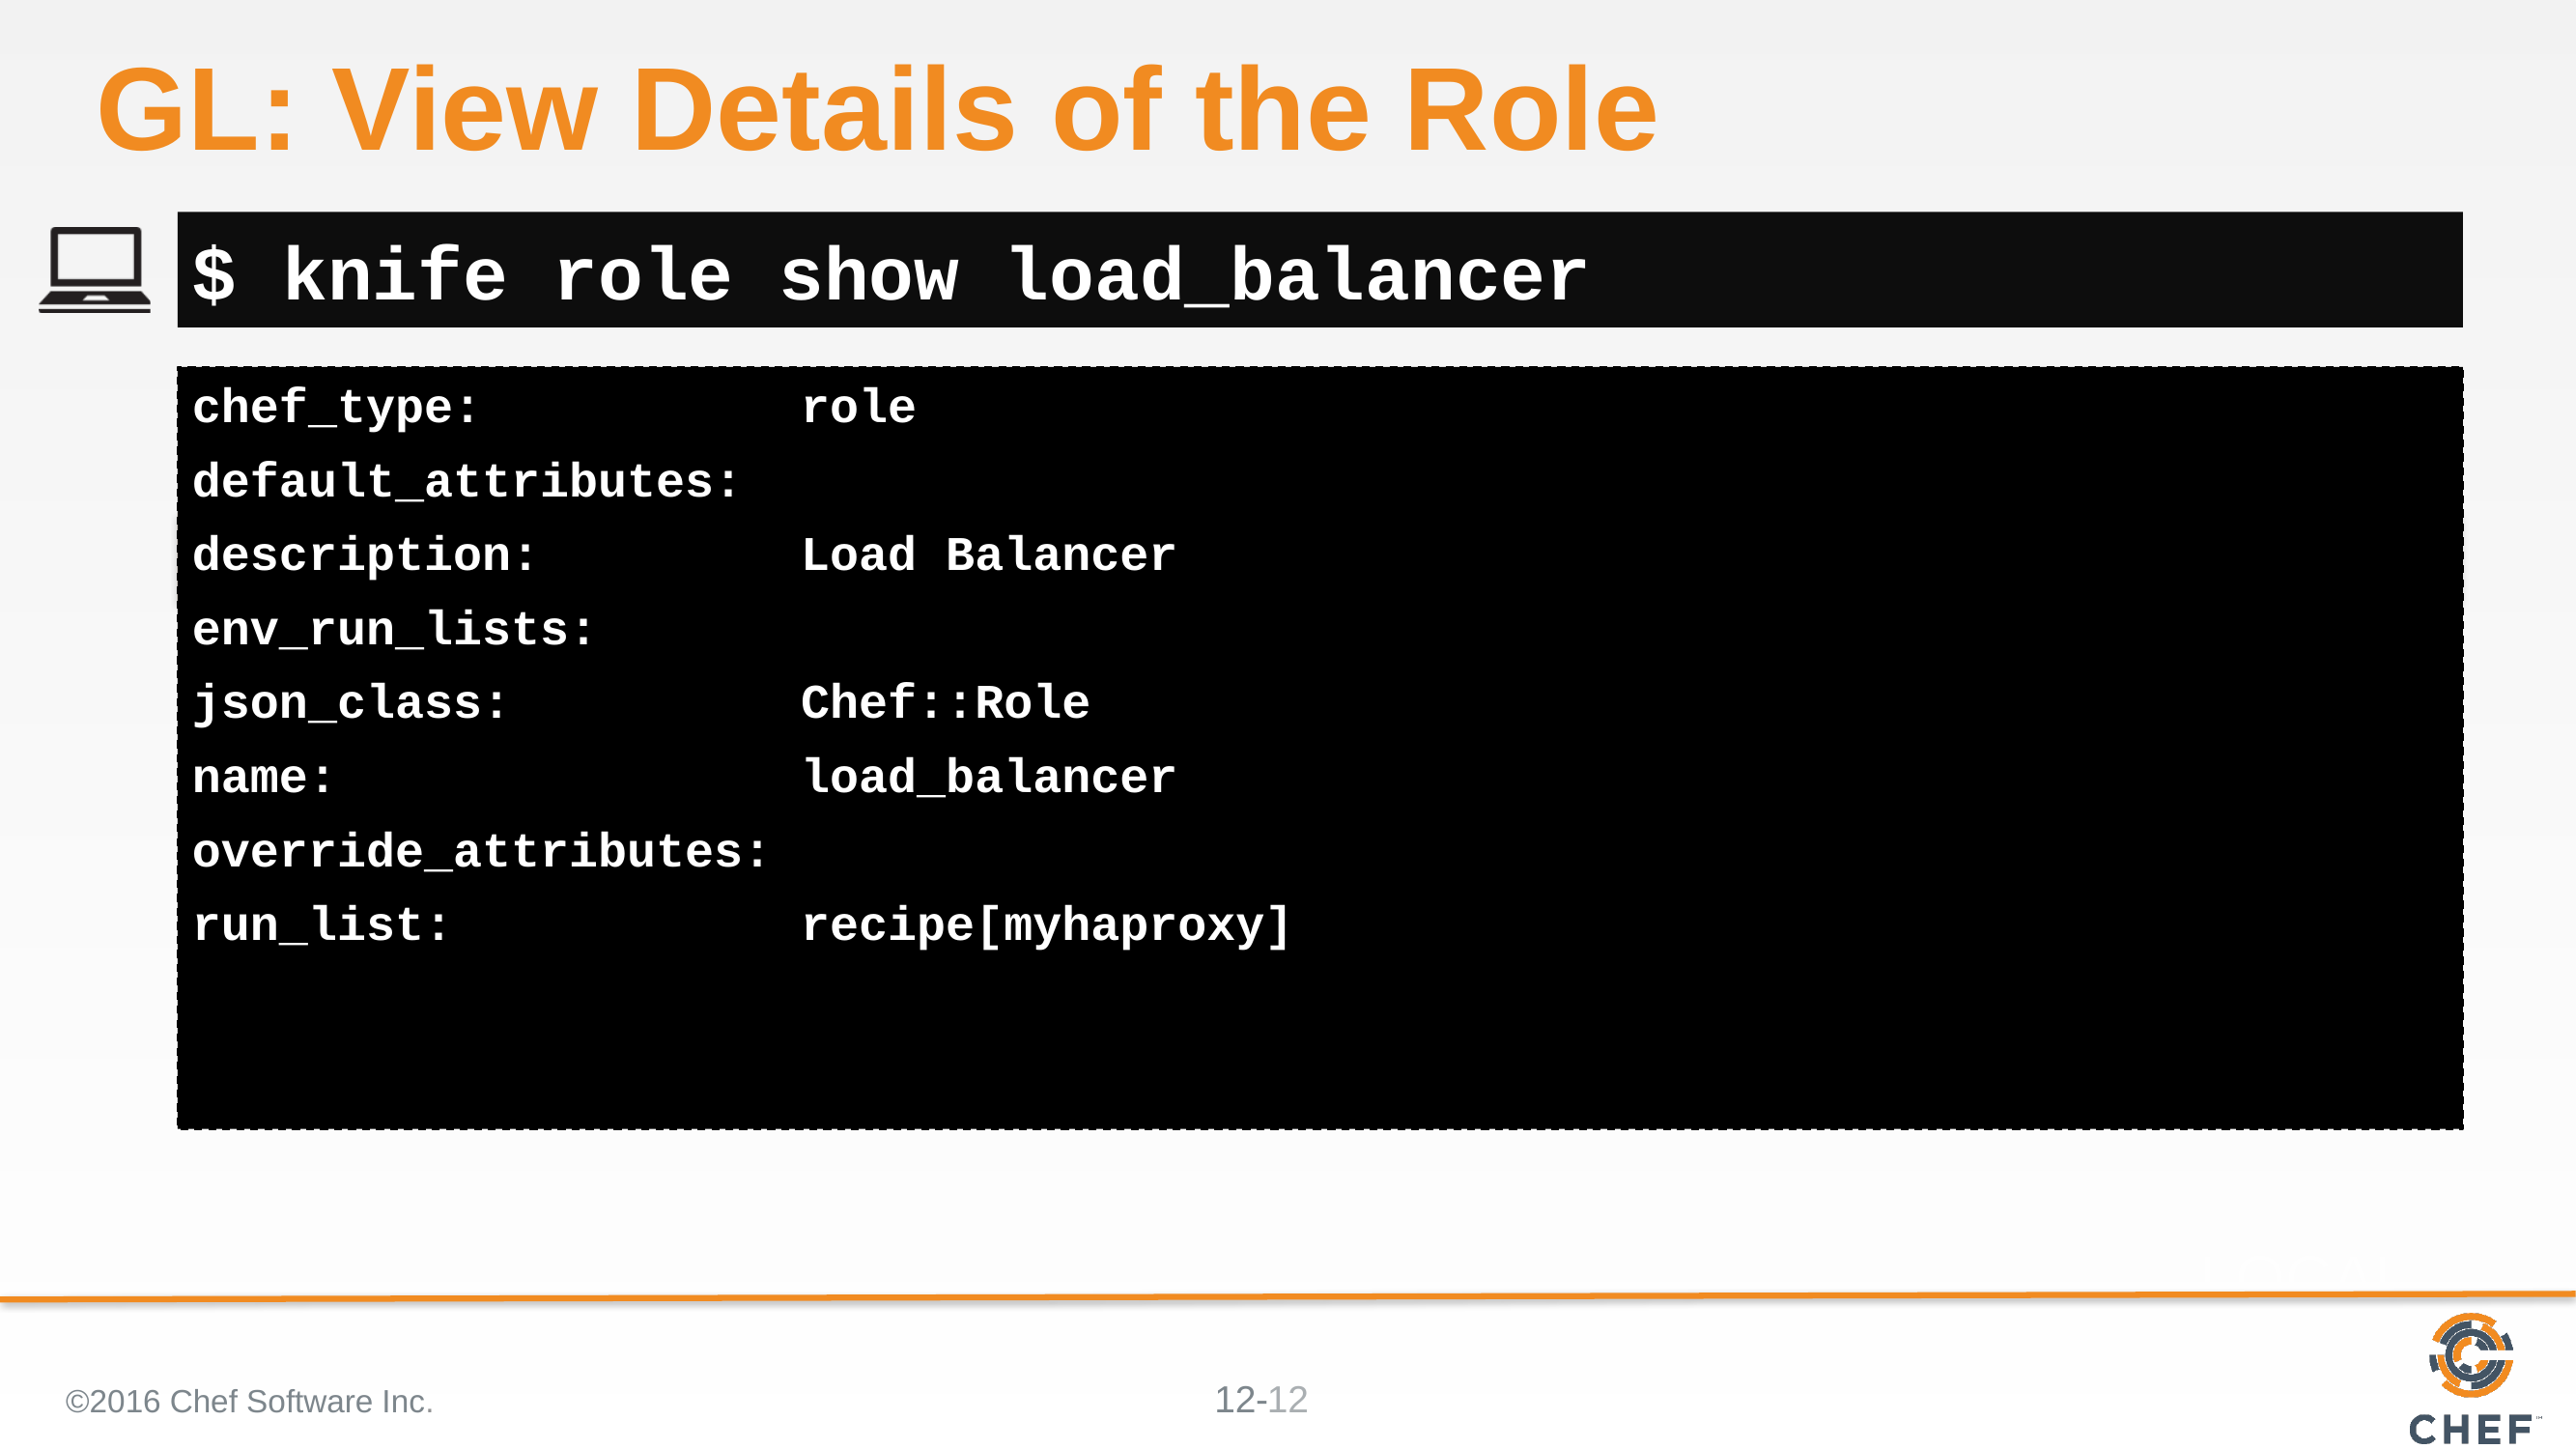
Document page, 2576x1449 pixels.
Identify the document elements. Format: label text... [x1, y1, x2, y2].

slide_number 12 [998, 1359, 1578, 1437]
picture [2399, 1297, 2550, 1449]
list chef_type: role default_attributes: description: Load Balancer env_run_lists: json_class: Chef::Role name: load_balancer override_attributes: run_list: recipe[myhaproxy] [177, 366, 2464, 1130]
title GL: View Details of the Role [96, 48, 2463, 180]
list $ knife role show load_balancer [177, 212, 2463, 327]
footer ©2016 Chef Software Inc. [51, 1359, 952, 1440]
